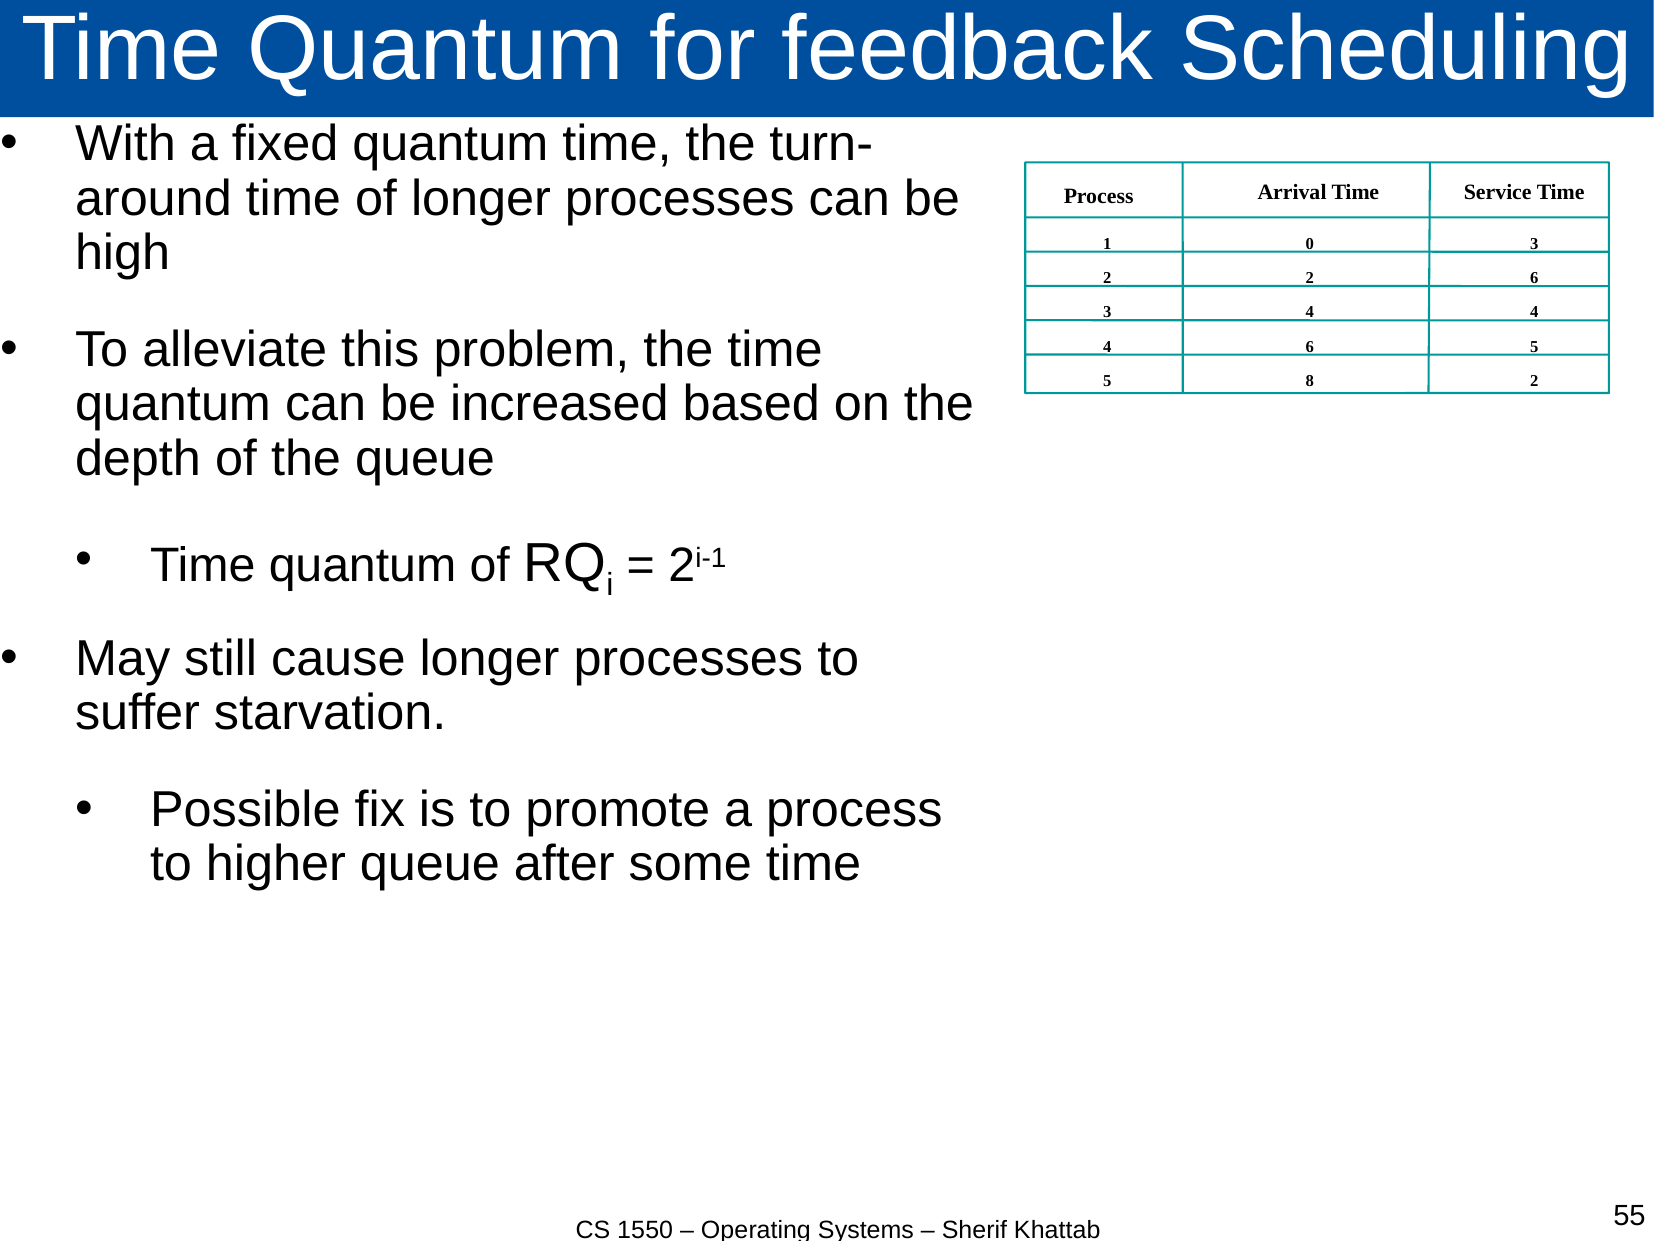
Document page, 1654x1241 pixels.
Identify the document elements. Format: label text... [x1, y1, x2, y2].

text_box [1025, 162, 1610, 399]
title Time Quantum for feedback Scheduling [0, 0, 1654, 118]
list With a fixed quantum time, the turn-around time of longer processes can be high To alleviate this problem, the time quantum can be increased based on the depth of the queue Time quantum of RQi = 2i-1 May still cause longer processes to suffer starvation. Possible fix is to promote a process to higher queue after some time [0, 117, 982, 1195]
footer CS 1550 – Operating Systems – Sherif Khattab [460, 1190, 1217, 1241]
slide_number 55 [1265, 1198, 1647, 1241]
